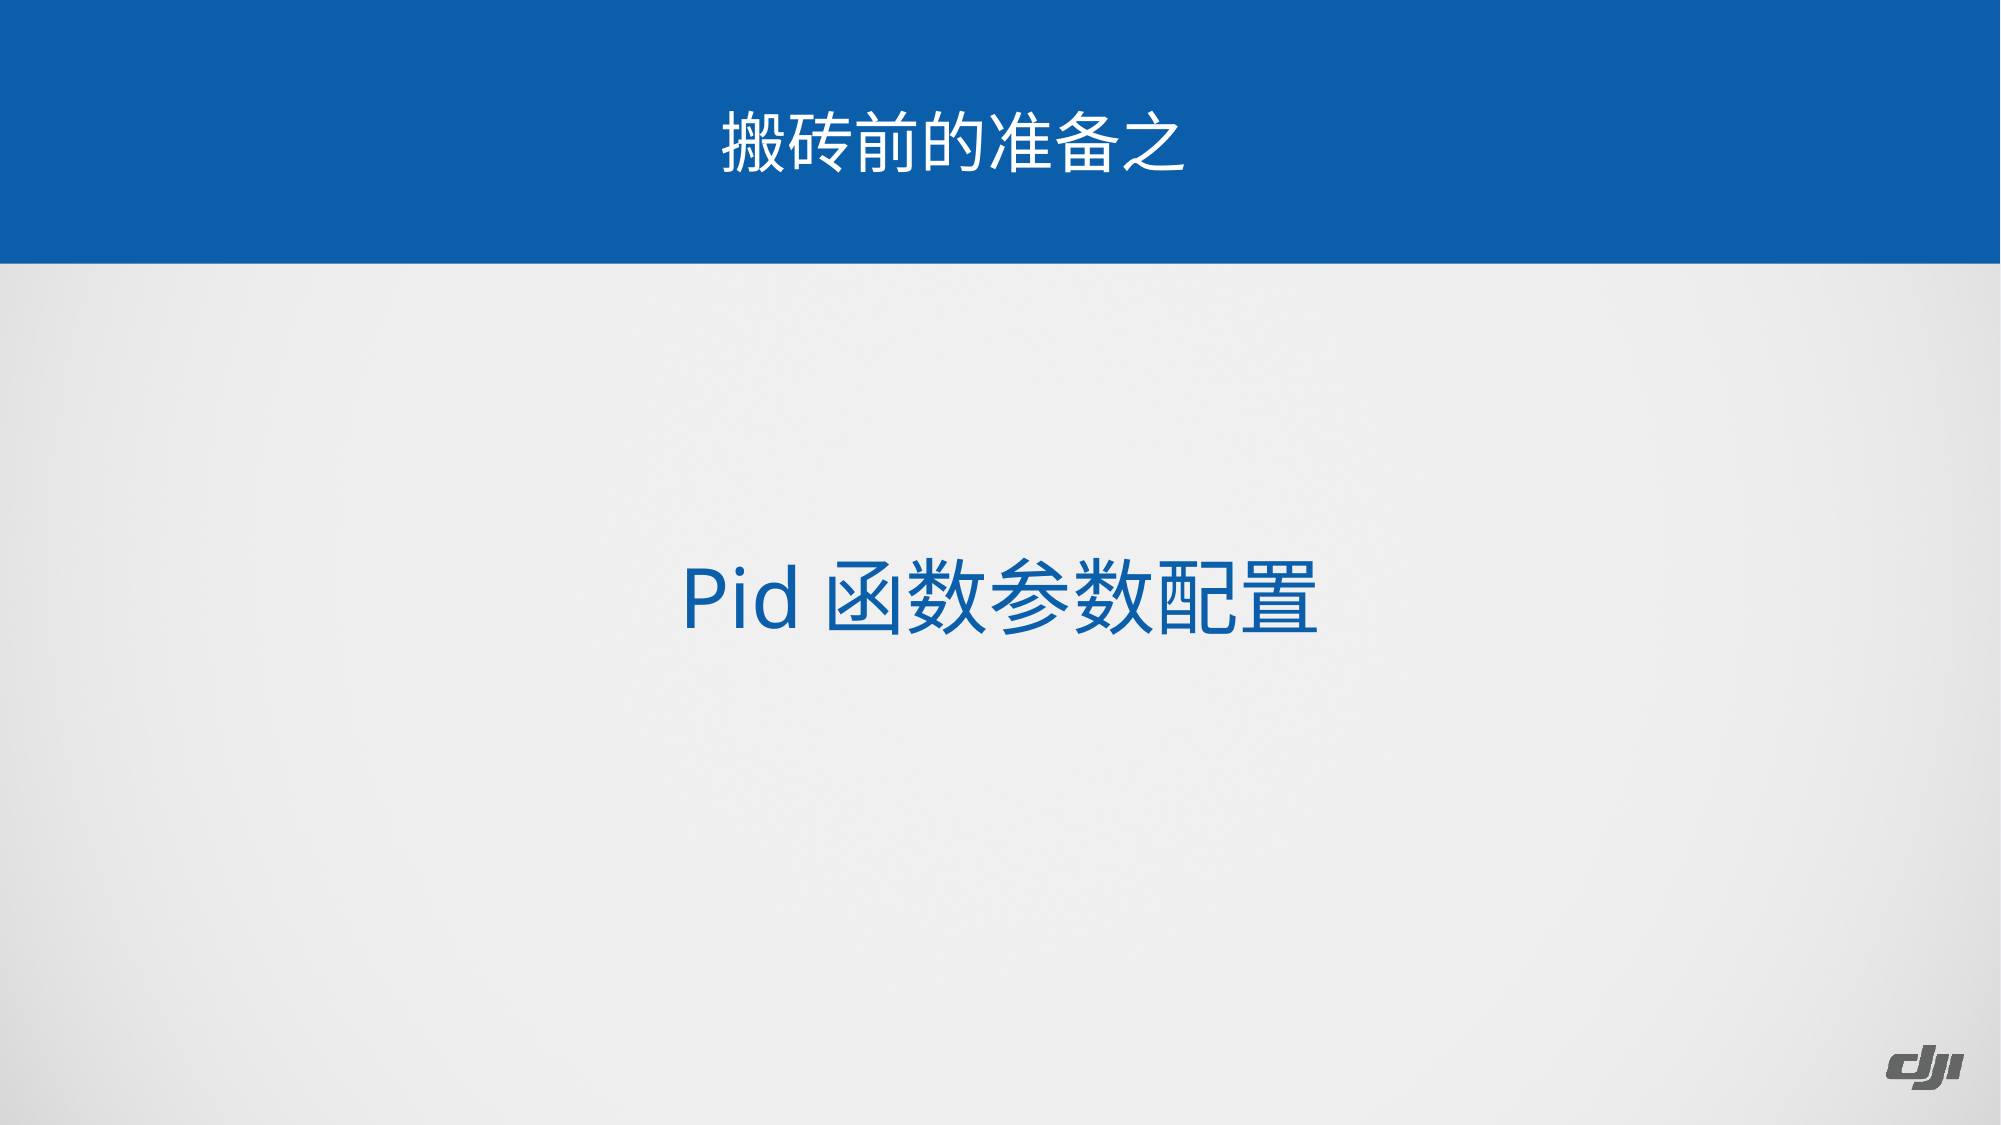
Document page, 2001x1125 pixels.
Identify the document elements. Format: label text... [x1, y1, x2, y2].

text_box 搬砖前的准备之 [705, 73, 1295, 189]
text_box [0, 0, 2000, 265]
picture [0, 0, 2001, 1125]
text_box Pid函数参数配置 [664, 523, 1360, 653]
